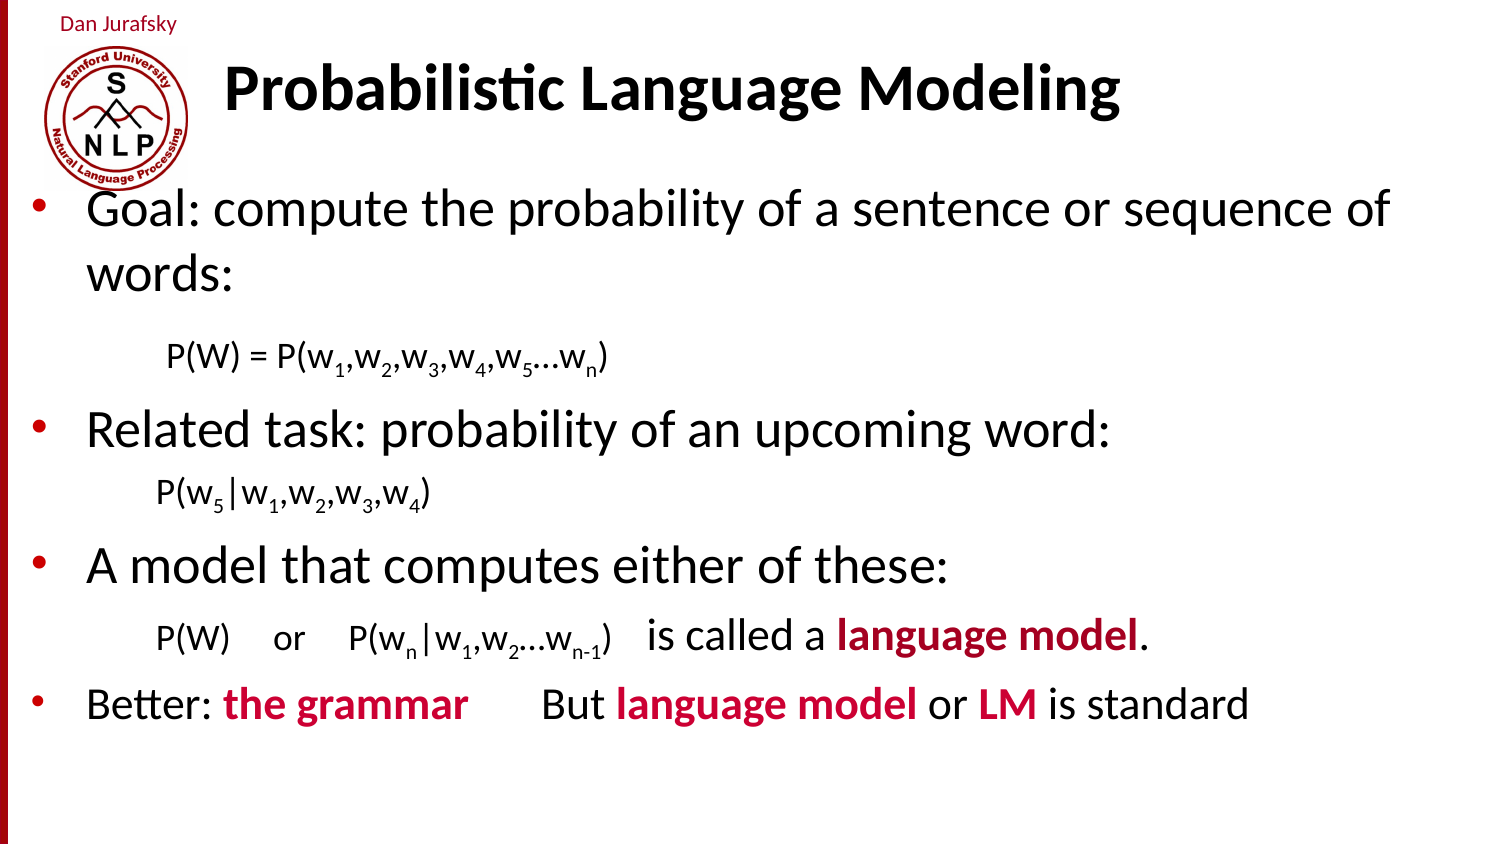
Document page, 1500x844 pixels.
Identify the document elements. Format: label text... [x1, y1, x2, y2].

text_box Goal: compute the probability of a sentence or sequence of words: P(W) = P(w1,w2,w3,w4,w5…wn) Related task: probability of an upcoming word: P(w5|w1,w2,w3,w4) A model that computes either of these: P(W) or P(wn|w1,w2…wn-1) is called a language model. Better: the grammar But language model or LM is standard [14, 164, 1485, 756]
picture [44, 46, 188, 164]
text_box Probabilistic Language Modeling [209, 9, 1485, 131]
